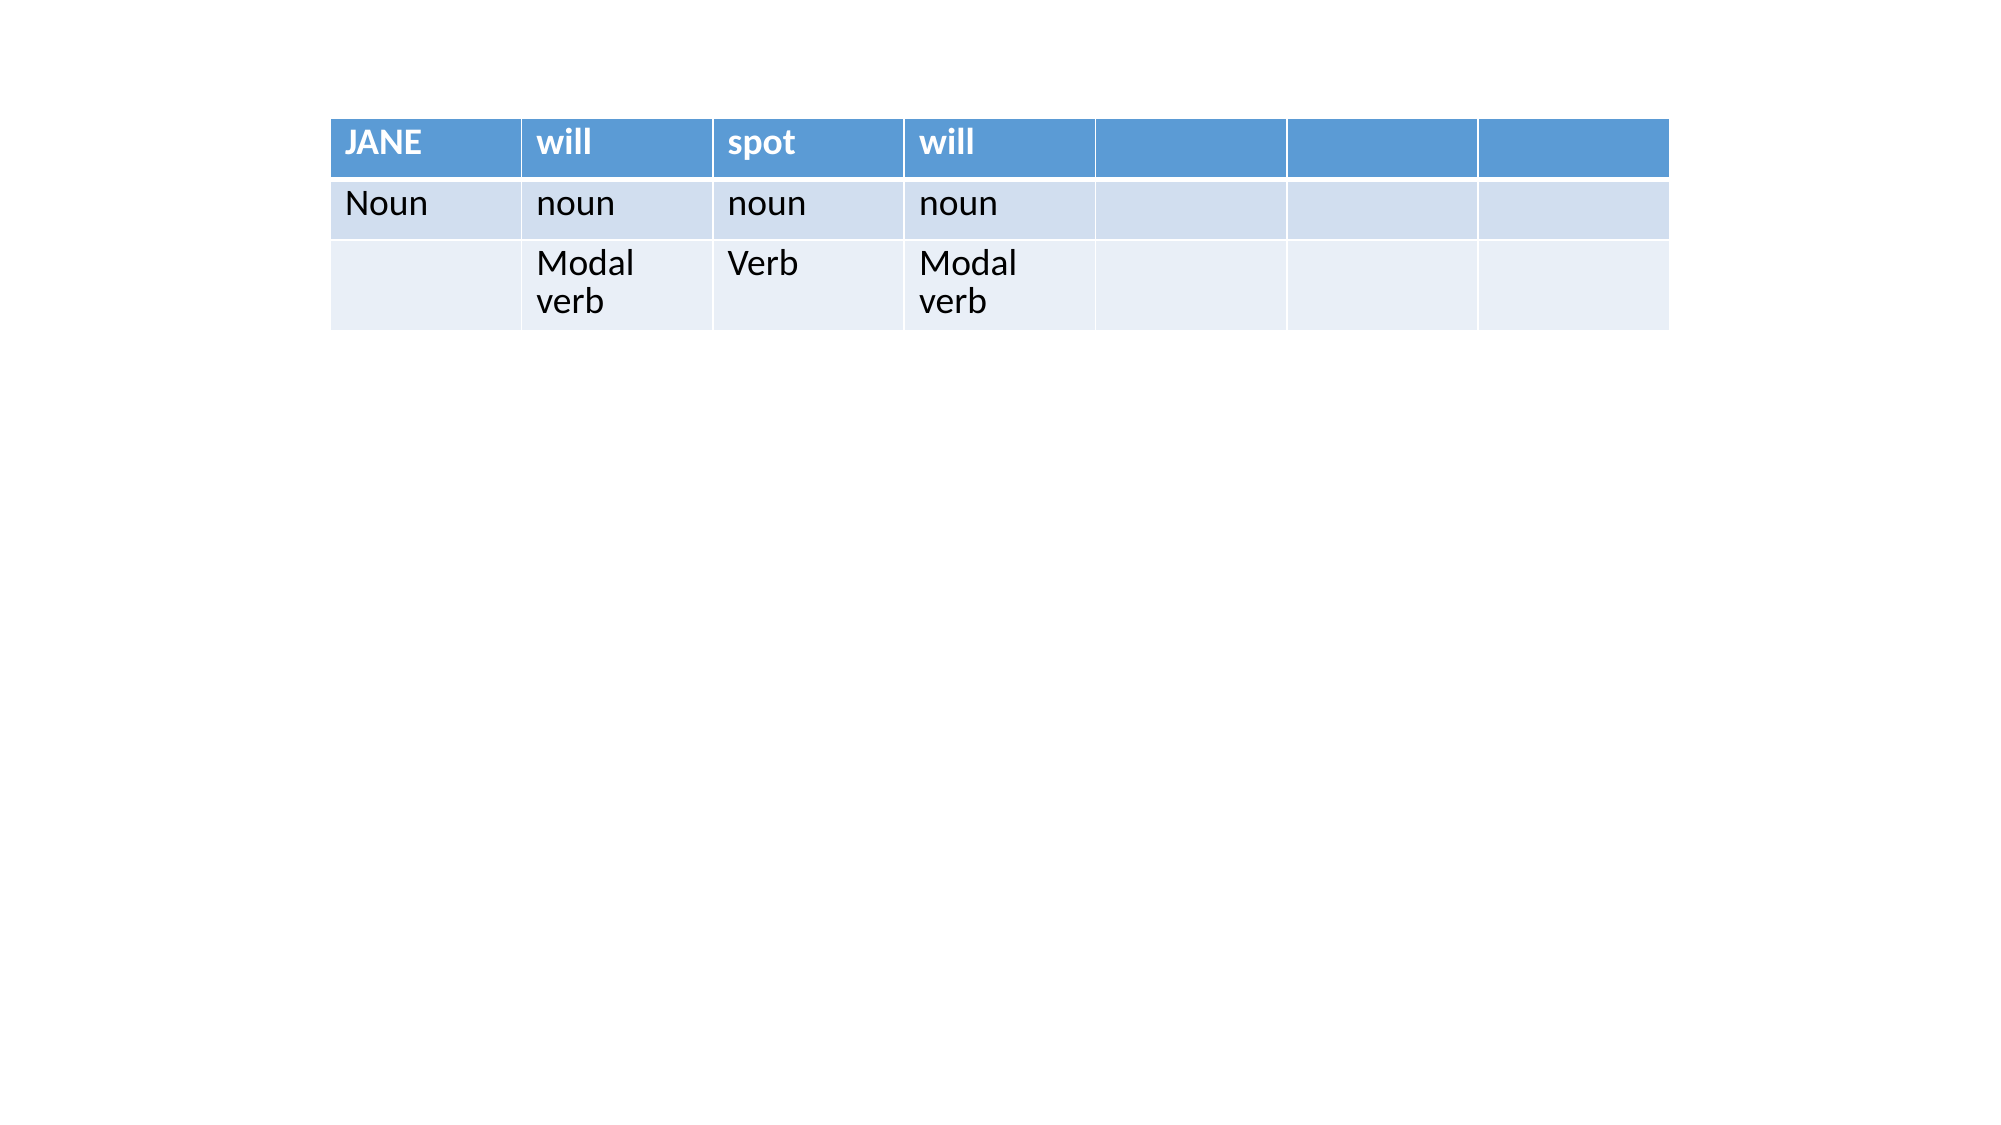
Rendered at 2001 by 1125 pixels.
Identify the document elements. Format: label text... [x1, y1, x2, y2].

table_cell [1096, 241, 1286, 330]
table_cell [1479, 241, 1669, 330]
table_cell noun [714, 182, 903, 239]
table_cell Verb [714, 241, 903, 330]
table_cell [1288, 182, 1477, 239]
table_cell [1479, 182, 1669, 239]
table_header [1479, 119, 1669, 177]
table_cell Modal verb [522, 241, 712, 330]
table_header [1096, 119, 1286, 177]
table_header [1288, 119, 1477, 177]
table_cell Noun [331, 182, 521, 239]
table_cell Modal verb [905, 241, 1095, 330]
table_header JANE [331, 119, 521, 177]
table_cell [1096, 182, 1286, 239]
table_header spot [714, 119, 903, 177]
table_cell noun [522, 182, 712, 239]
table_header will [905, 119, 1095, 177]
table_cell [331, 241, 521, 330]
table_cell noun [905, 182, 1095, 239]
table_header will [522, 119, 712, 177]
table_cell [1288, 241, 1477, 330]
